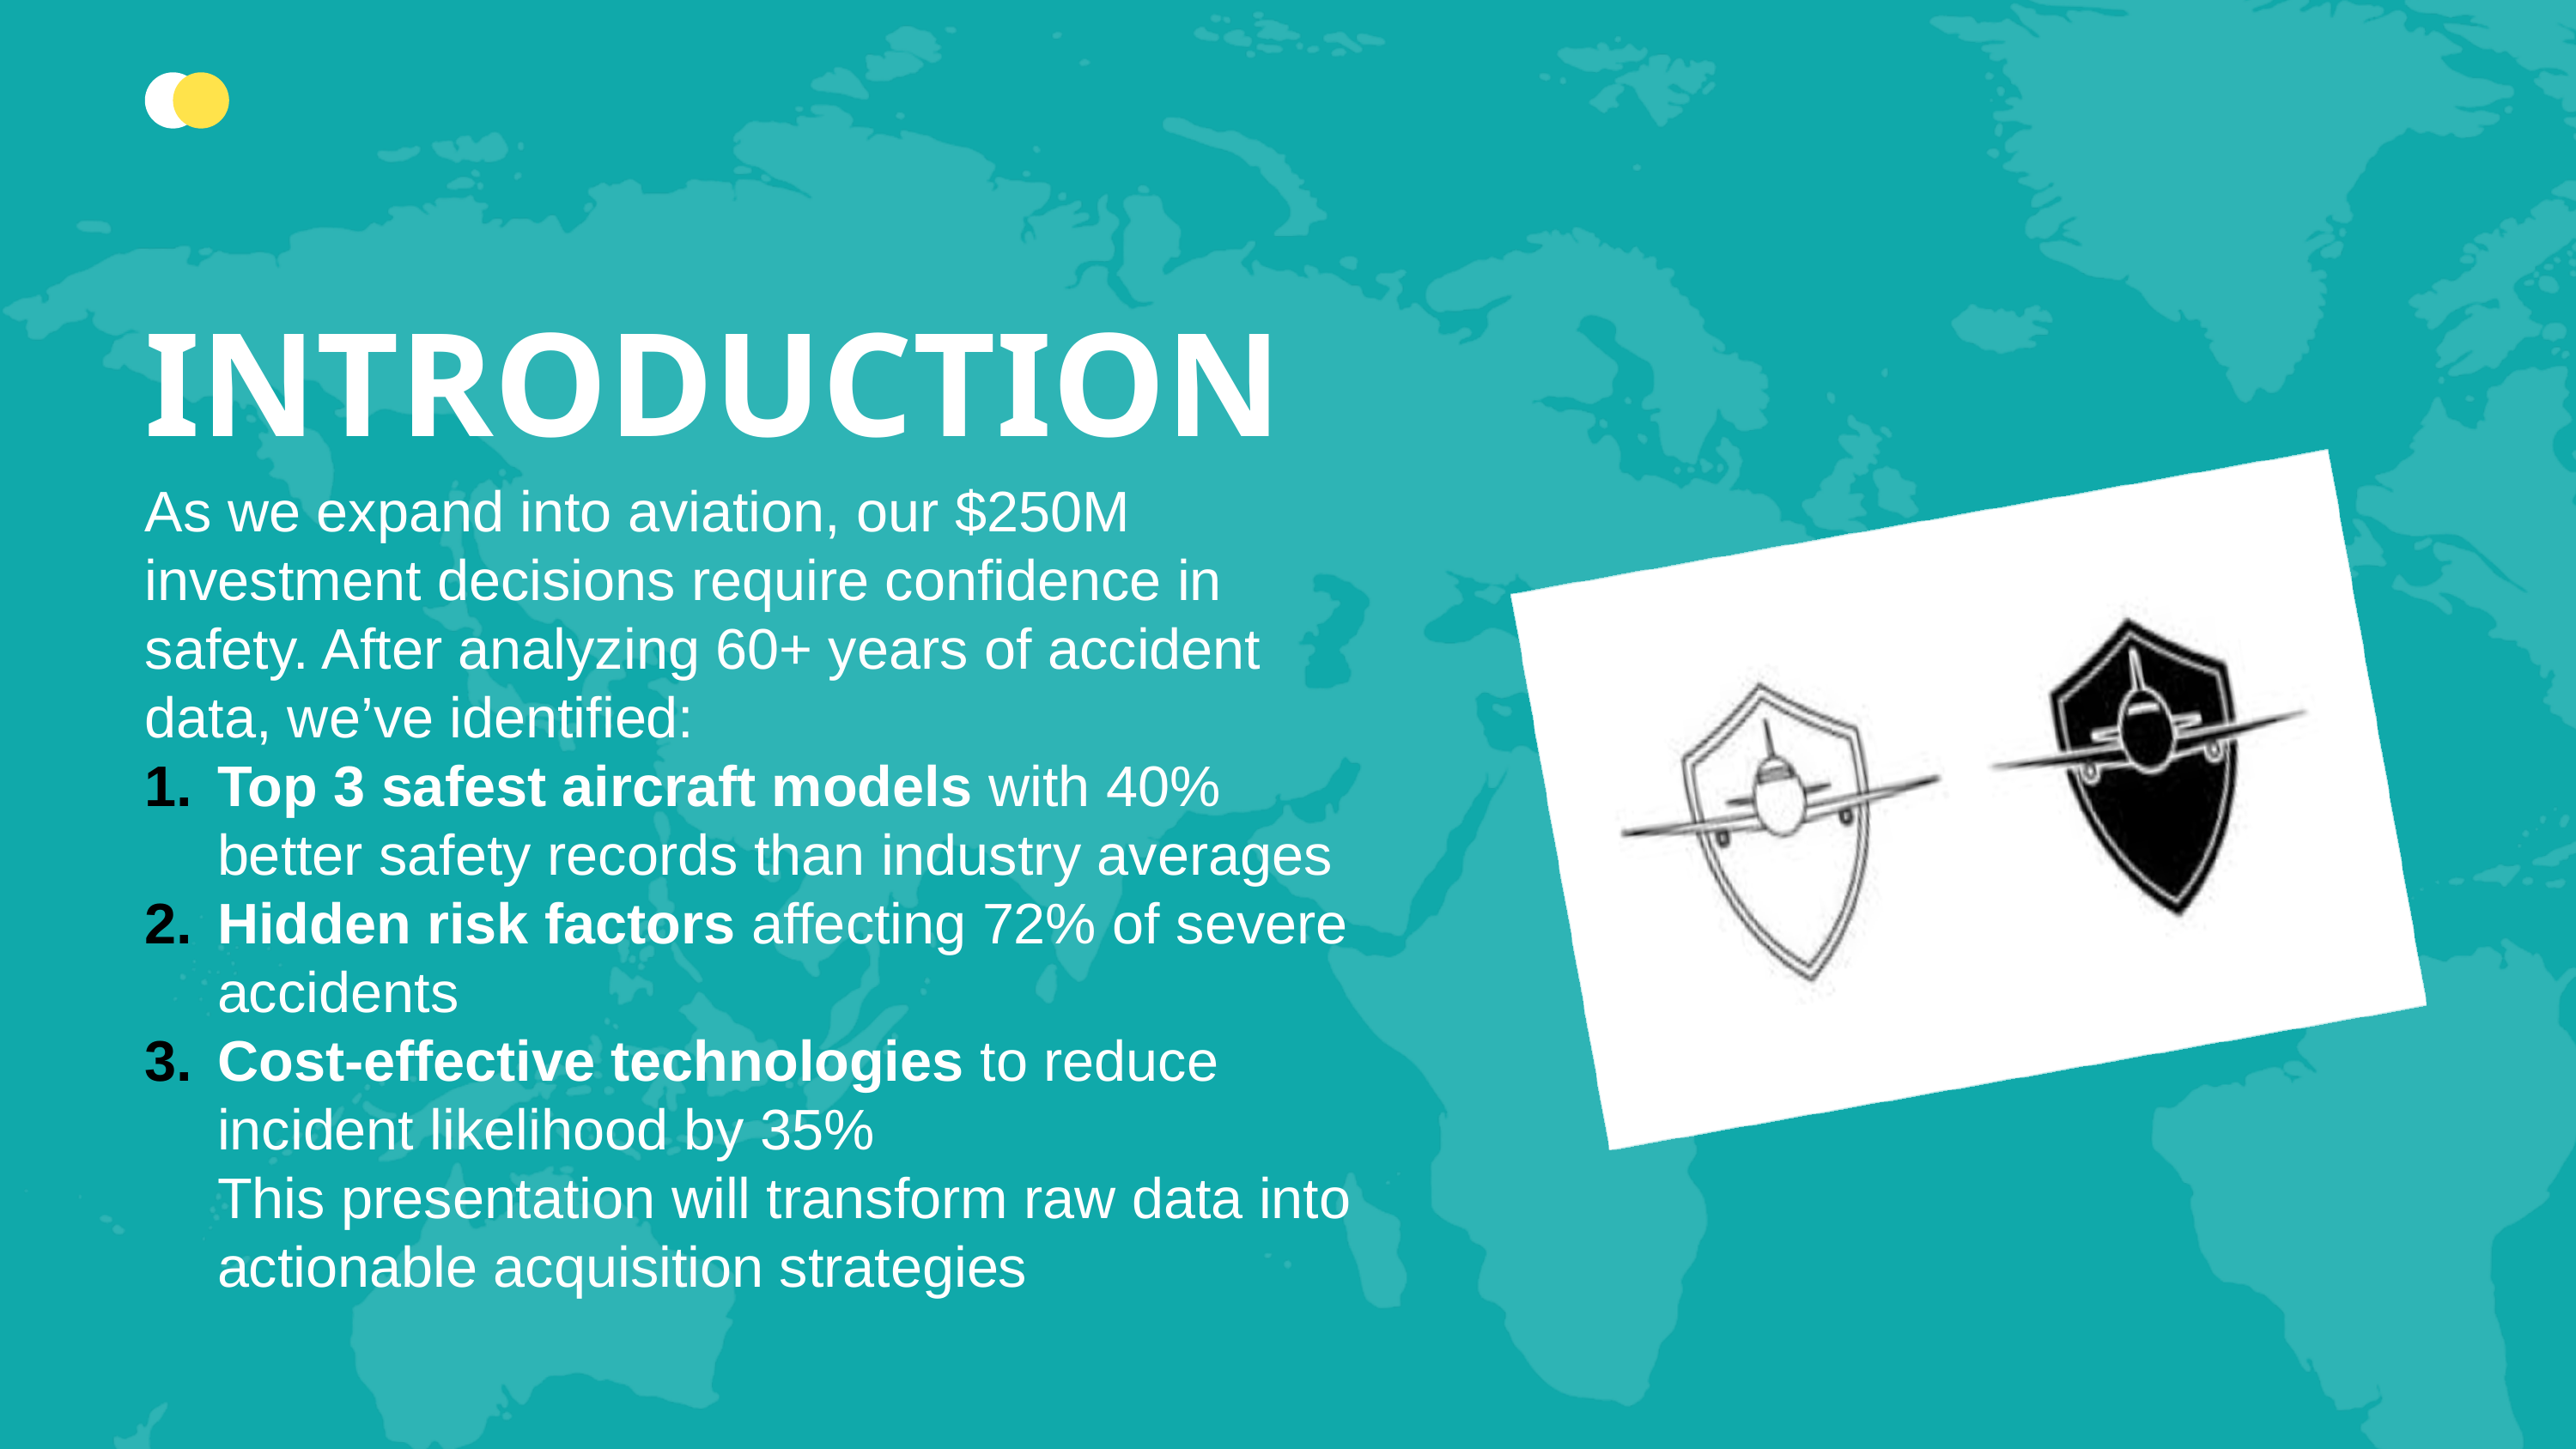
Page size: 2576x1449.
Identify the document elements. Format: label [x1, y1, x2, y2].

text_box [144, 72, 229, 129]
picture [0, 0, 2576, 1449]
